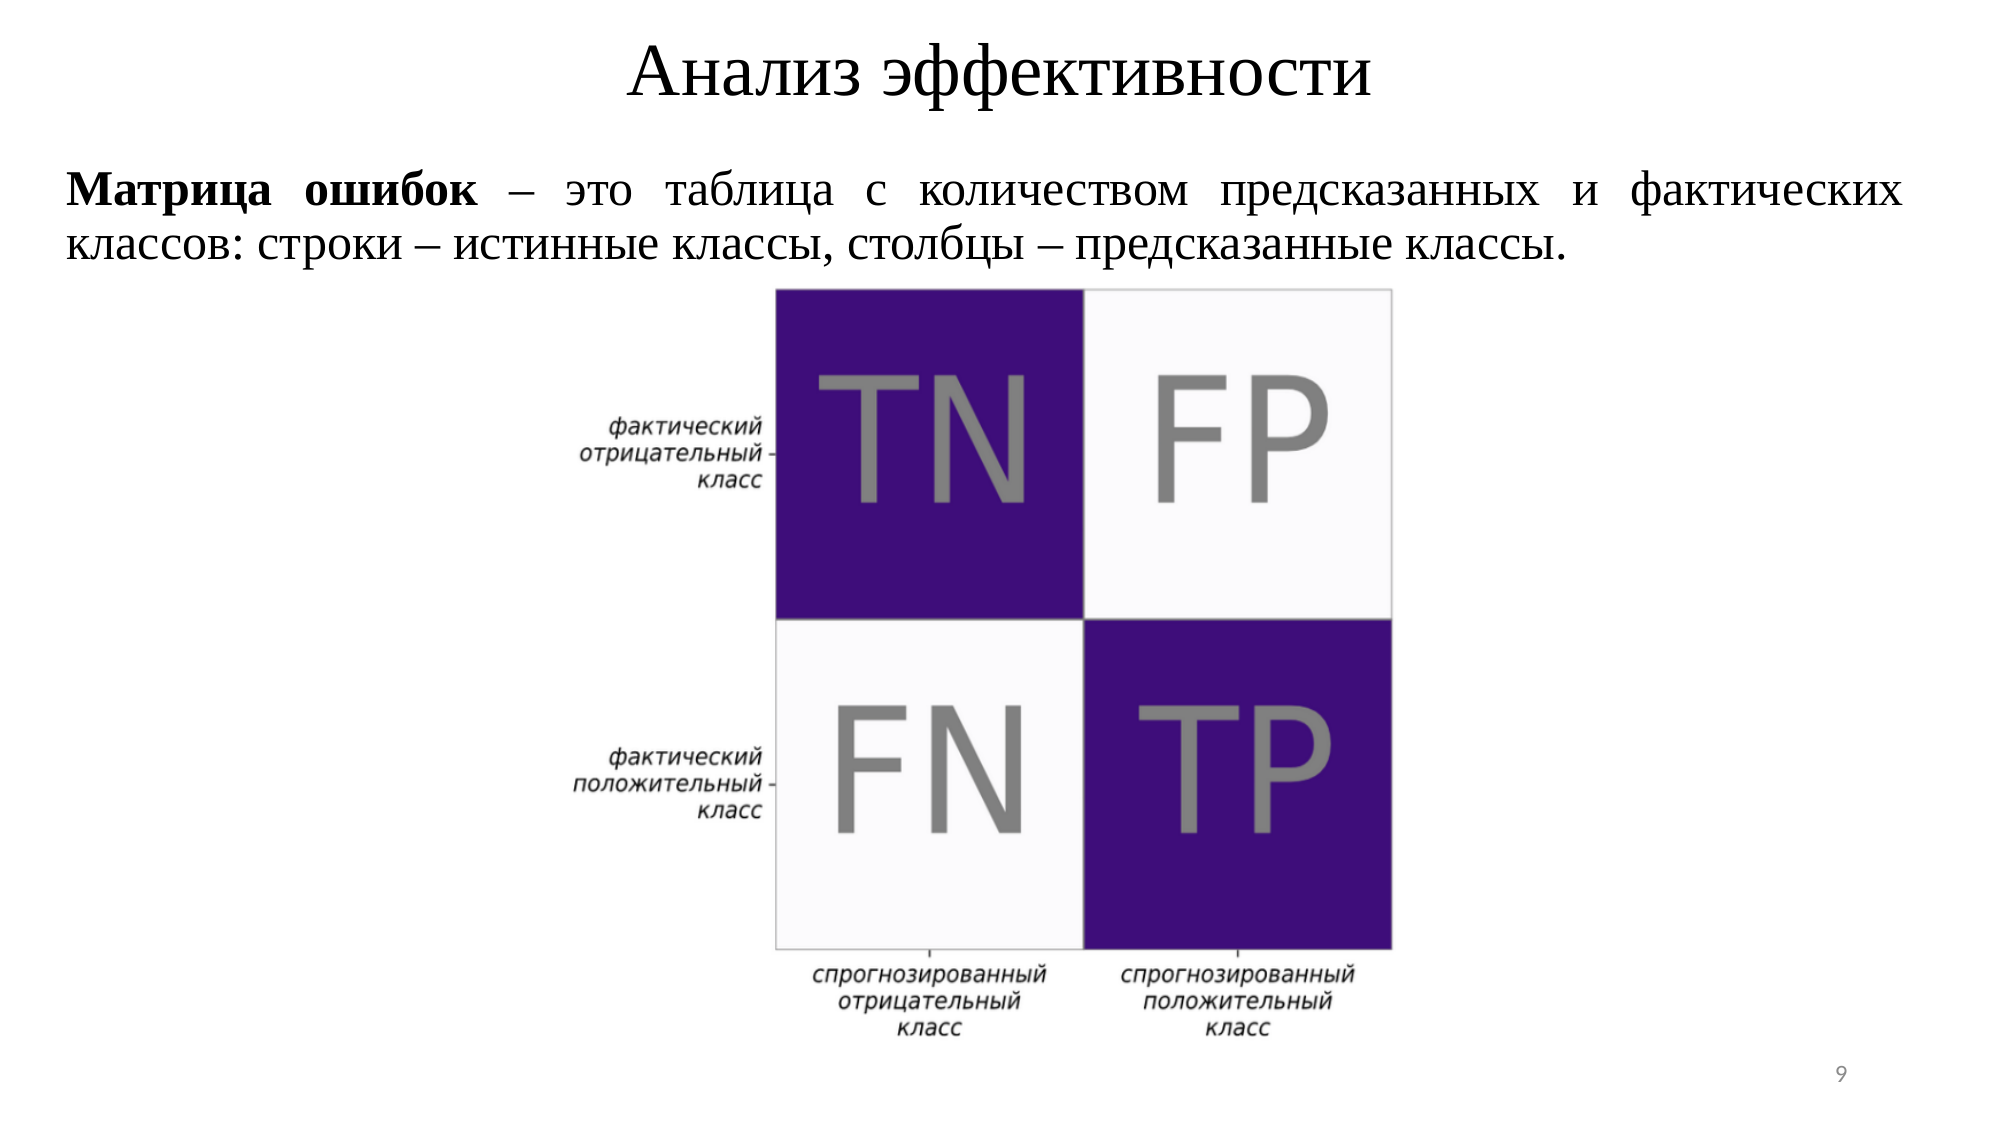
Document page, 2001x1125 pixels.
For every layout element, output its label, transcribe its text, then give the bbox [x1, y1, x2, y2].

picture [565, 276, 1406, 1043]
list Матрица ошибок – это таблица с количеством предсказанных и фактических классов: строки – истинные классы, столбцы – предсказанные классы. [51, 154, 1920, 869]
title Анализ эффективности [577, 0, 1423, 154]
slide_number 9 [1412, 1042, 1863, 1103]
